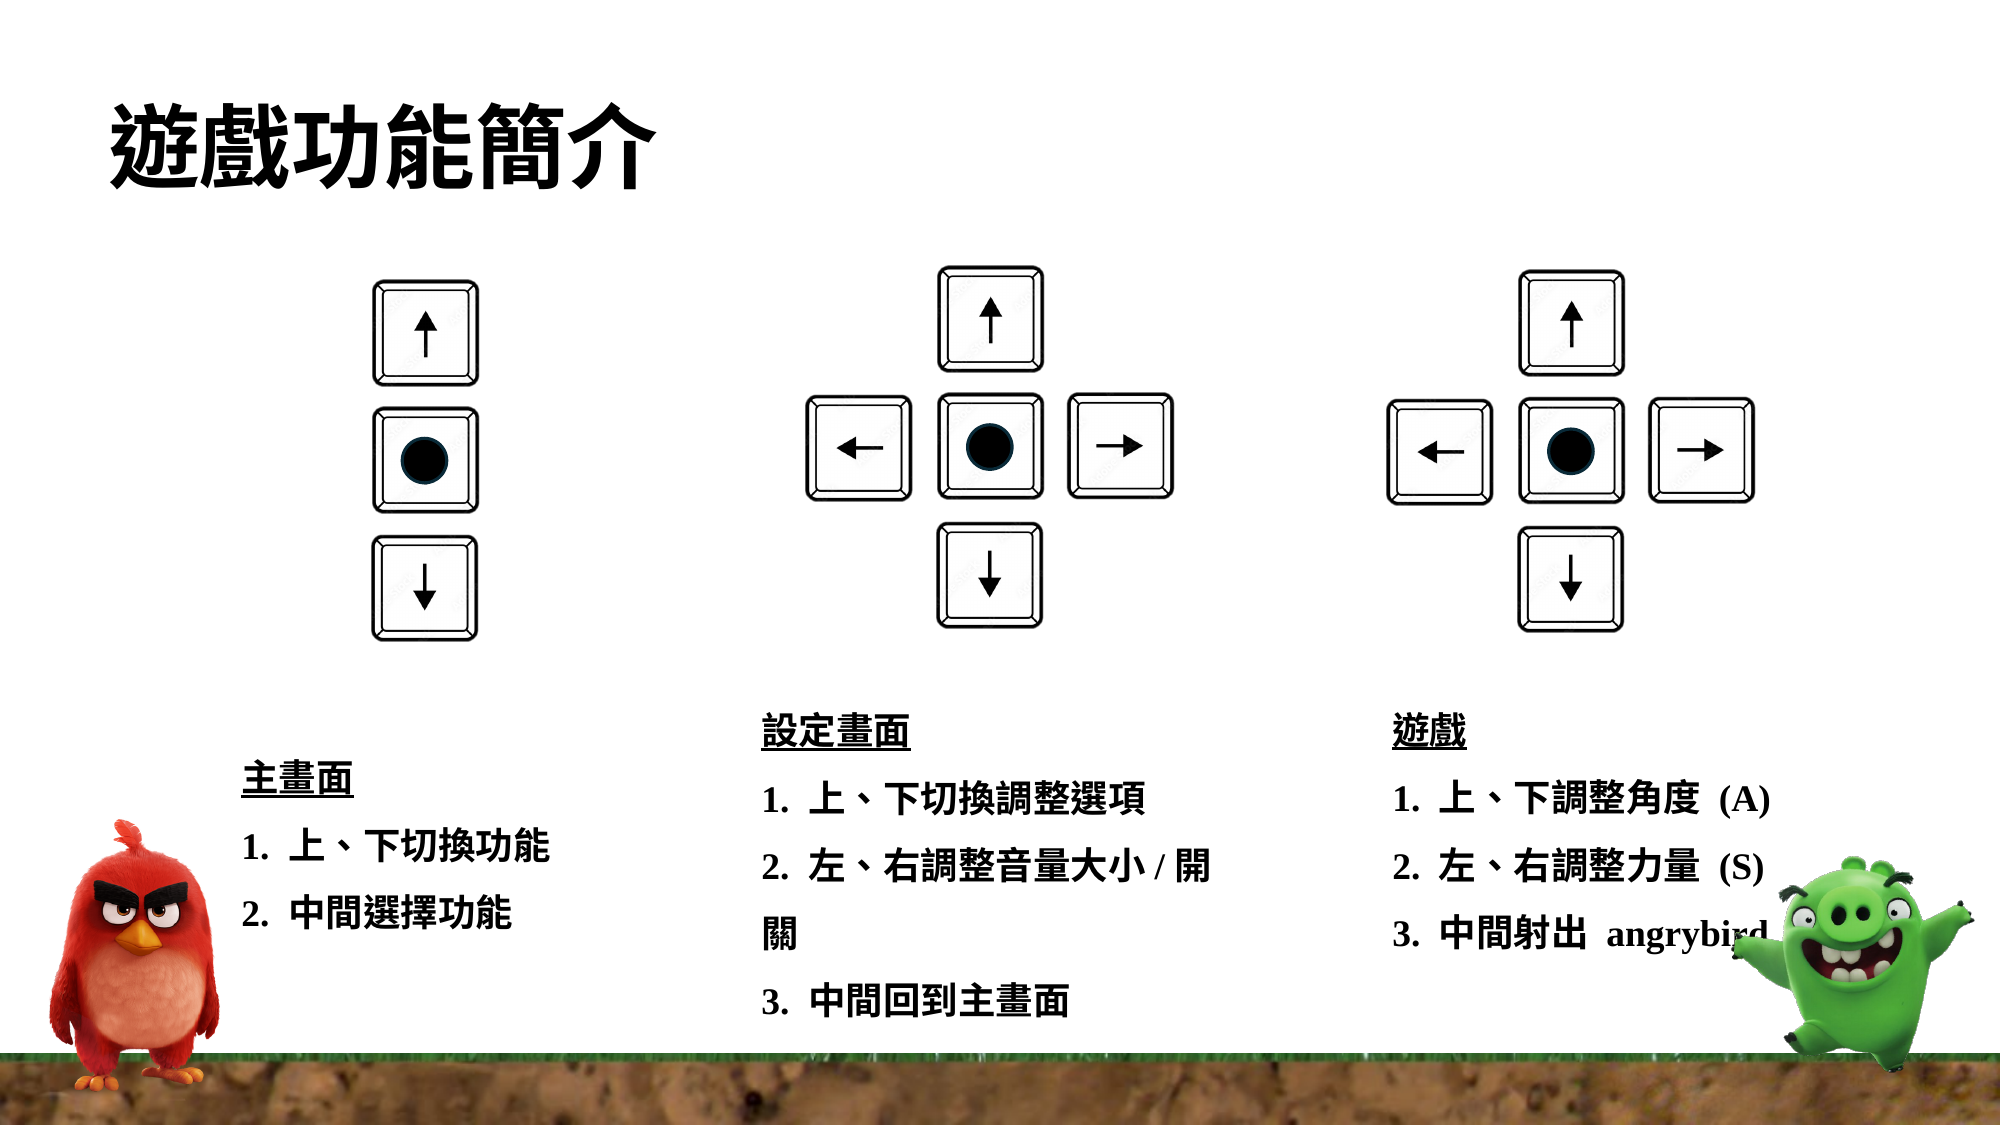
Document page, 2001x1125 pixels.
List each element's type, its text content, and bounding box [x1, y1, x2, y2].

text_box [1377, 267, 1810, 957]
picture [0, 810, 2000, 1125]
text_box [746, 263, 1254, 958]
title 遊戲功能簡介 [93, 42, 1819, 261]
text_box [226, 276, 623, 937]
